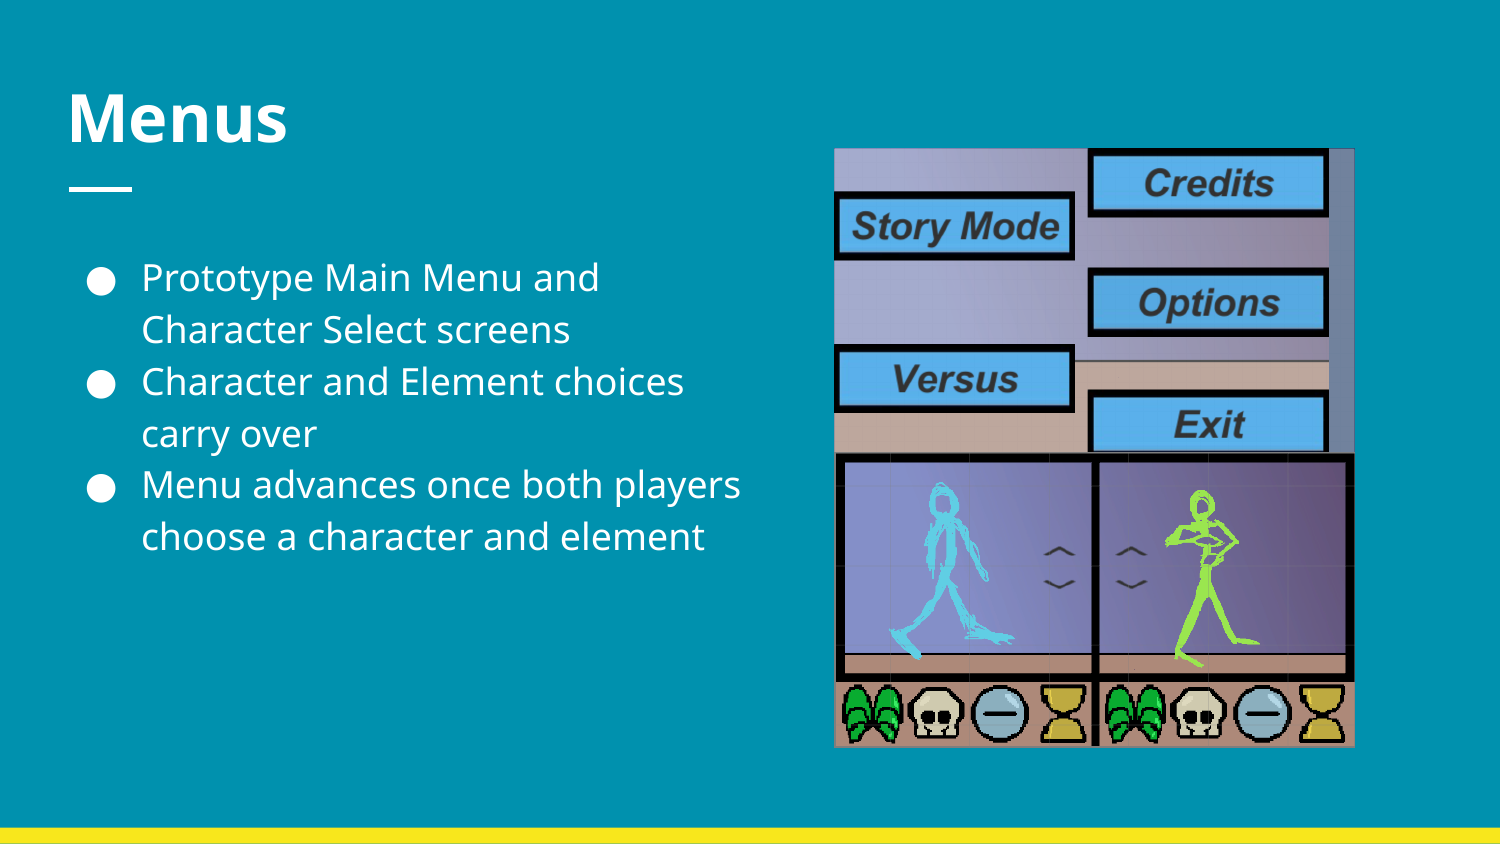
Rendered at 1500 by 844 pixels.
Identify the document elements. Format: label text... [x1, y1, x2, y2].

title Menus [51, 61, 1449, 167]
picture [833, 148, 1356, 749]
list Prototype Main Menu and Character Select screens Character and Element choices carry over Menu advances once both players choose a character and element [51, 232, 788, 750]
